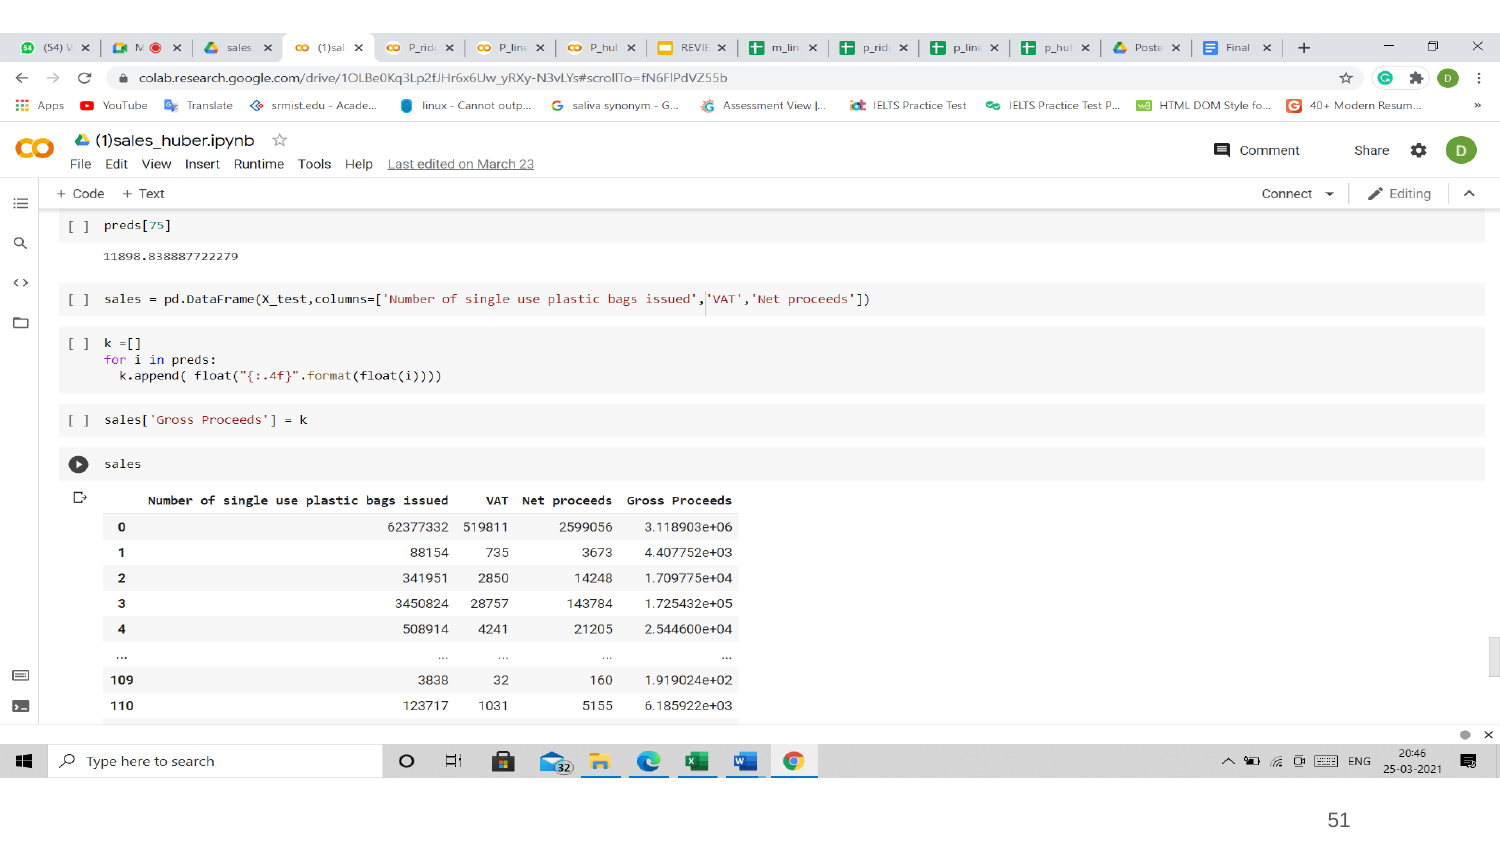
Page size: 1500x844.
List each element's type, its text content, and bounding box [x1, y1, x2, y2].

picture [0, 33, 1500, 779]
slide_number ‹#› [1165, 793, 1362, 844]
